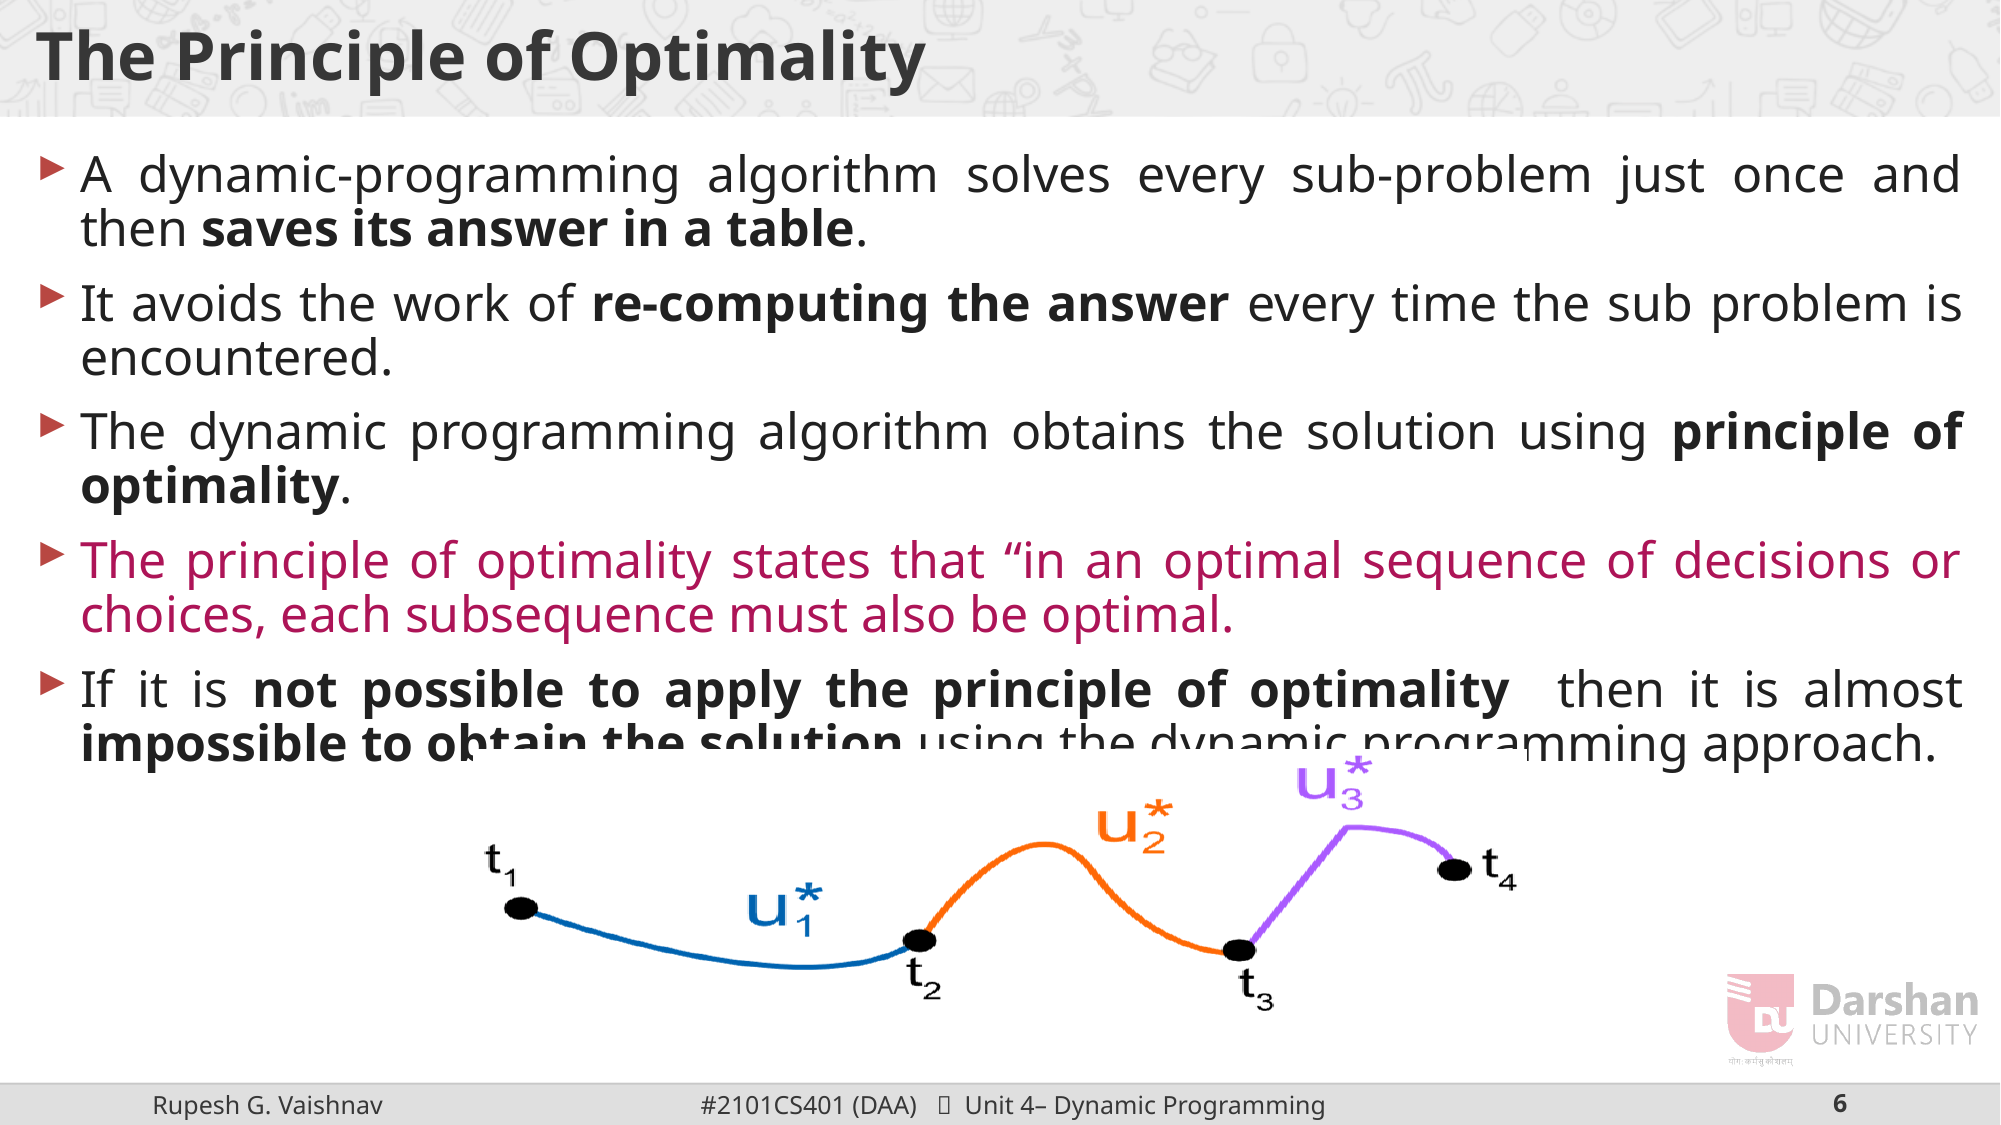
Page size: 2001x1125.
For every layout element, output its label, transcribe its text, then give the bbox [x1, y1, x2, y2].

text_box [1724, 972, 1981, 1068]
title The Principle of Optimality [0, 0, 2000, 117]
list A dynamic-programming algorithm solves every sub-problem just once and then saves its answer in a table. It avoids the work of re-computing the answer every time the sub problem is encountered. The dynamic programming algorithm obtains the solution using principle of optimality. The principle of optimality states that “in an optimal sequence of decisions or choices, each subsequence must also be optimal. If it is not possible to apply the principle of optimality then it is almost impossible to obtain the solution using the dynamic programming approach. [21, 141, 1979, 1059]
picture [472, 749, 1527, 1013]
